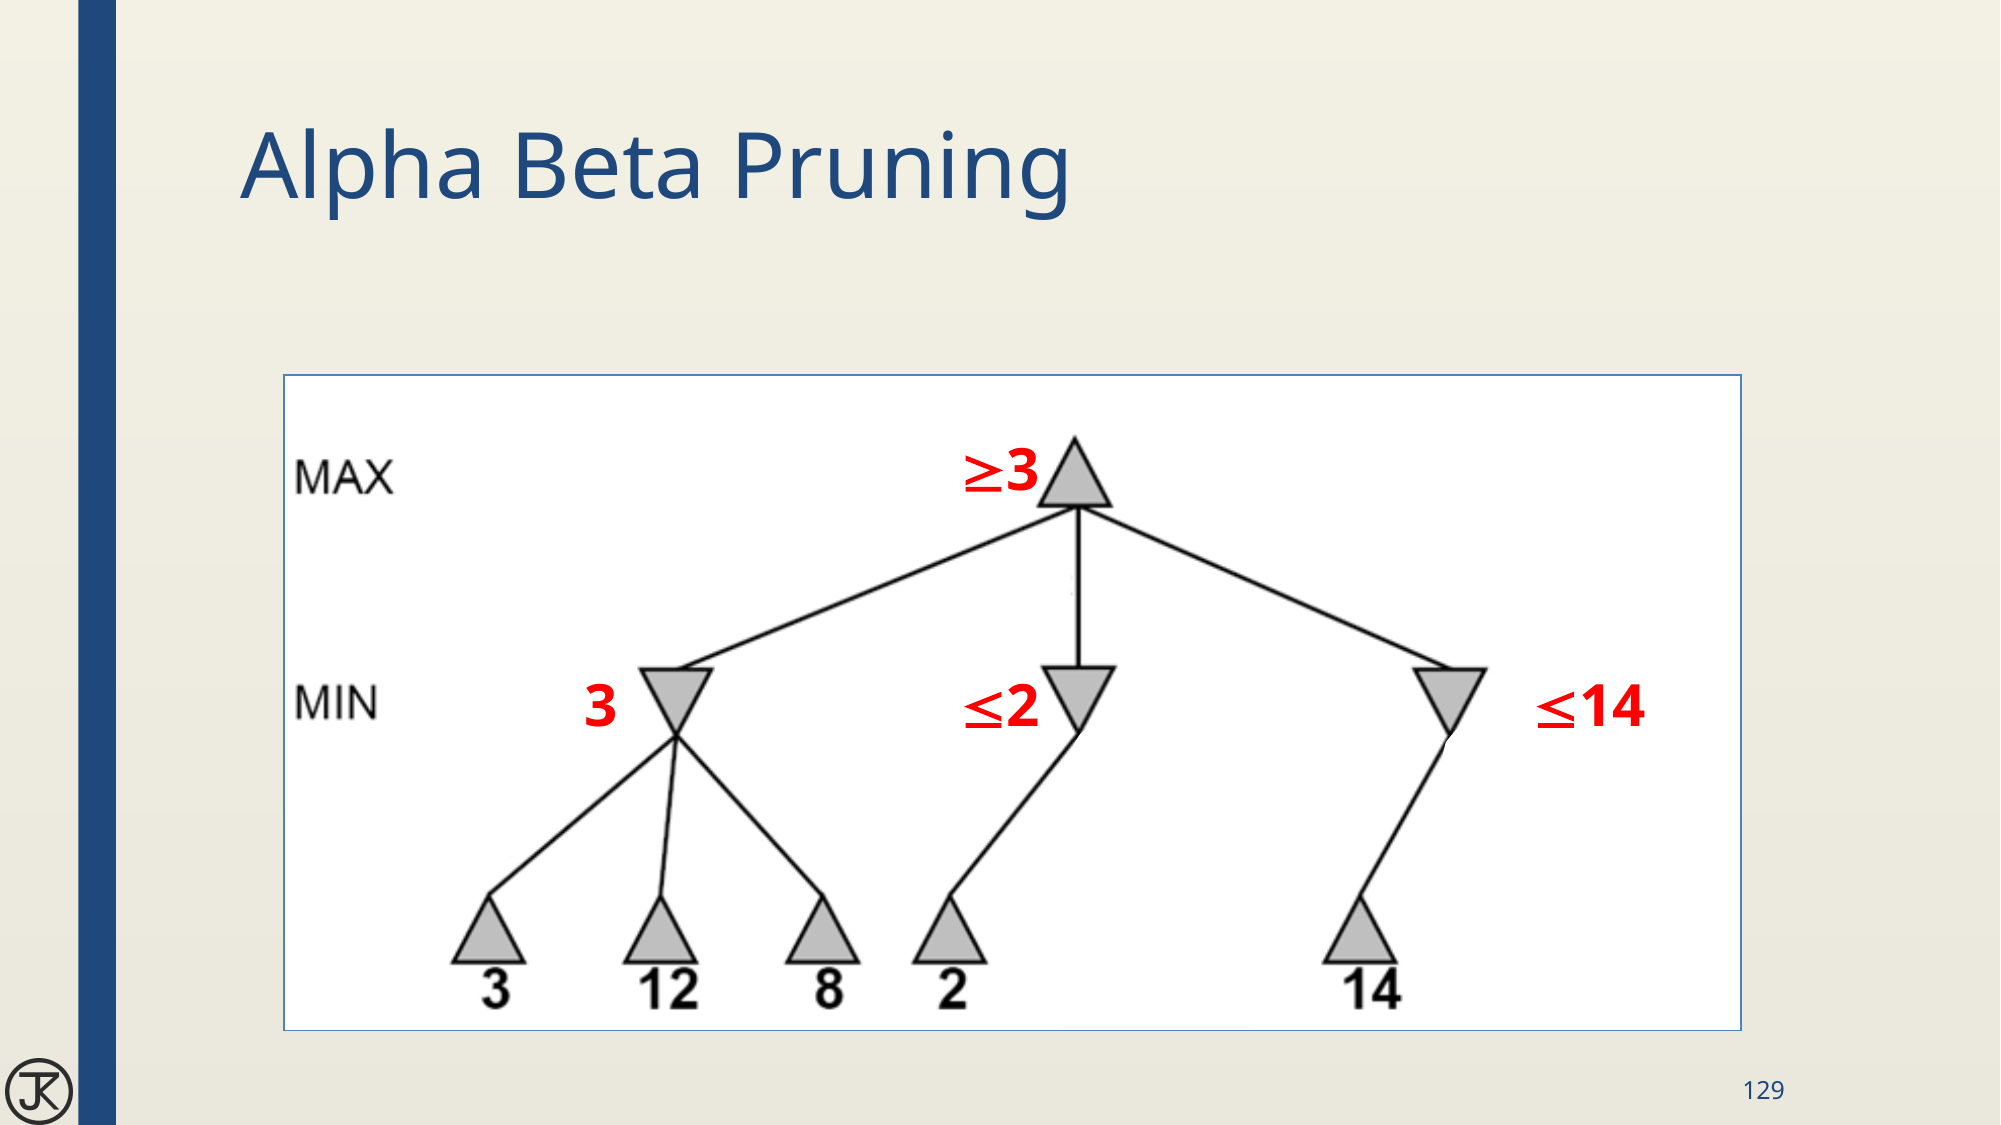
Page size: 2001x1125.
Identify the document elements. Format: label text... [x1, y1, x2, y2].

slide_number 129 [1553, 1058, 1800, 1125]
title Alpha Beta Pruning [225, 112, 1800, 357]
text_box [284, 375, 1741, 1030]
picture [5, 1058, 73, 1125]
